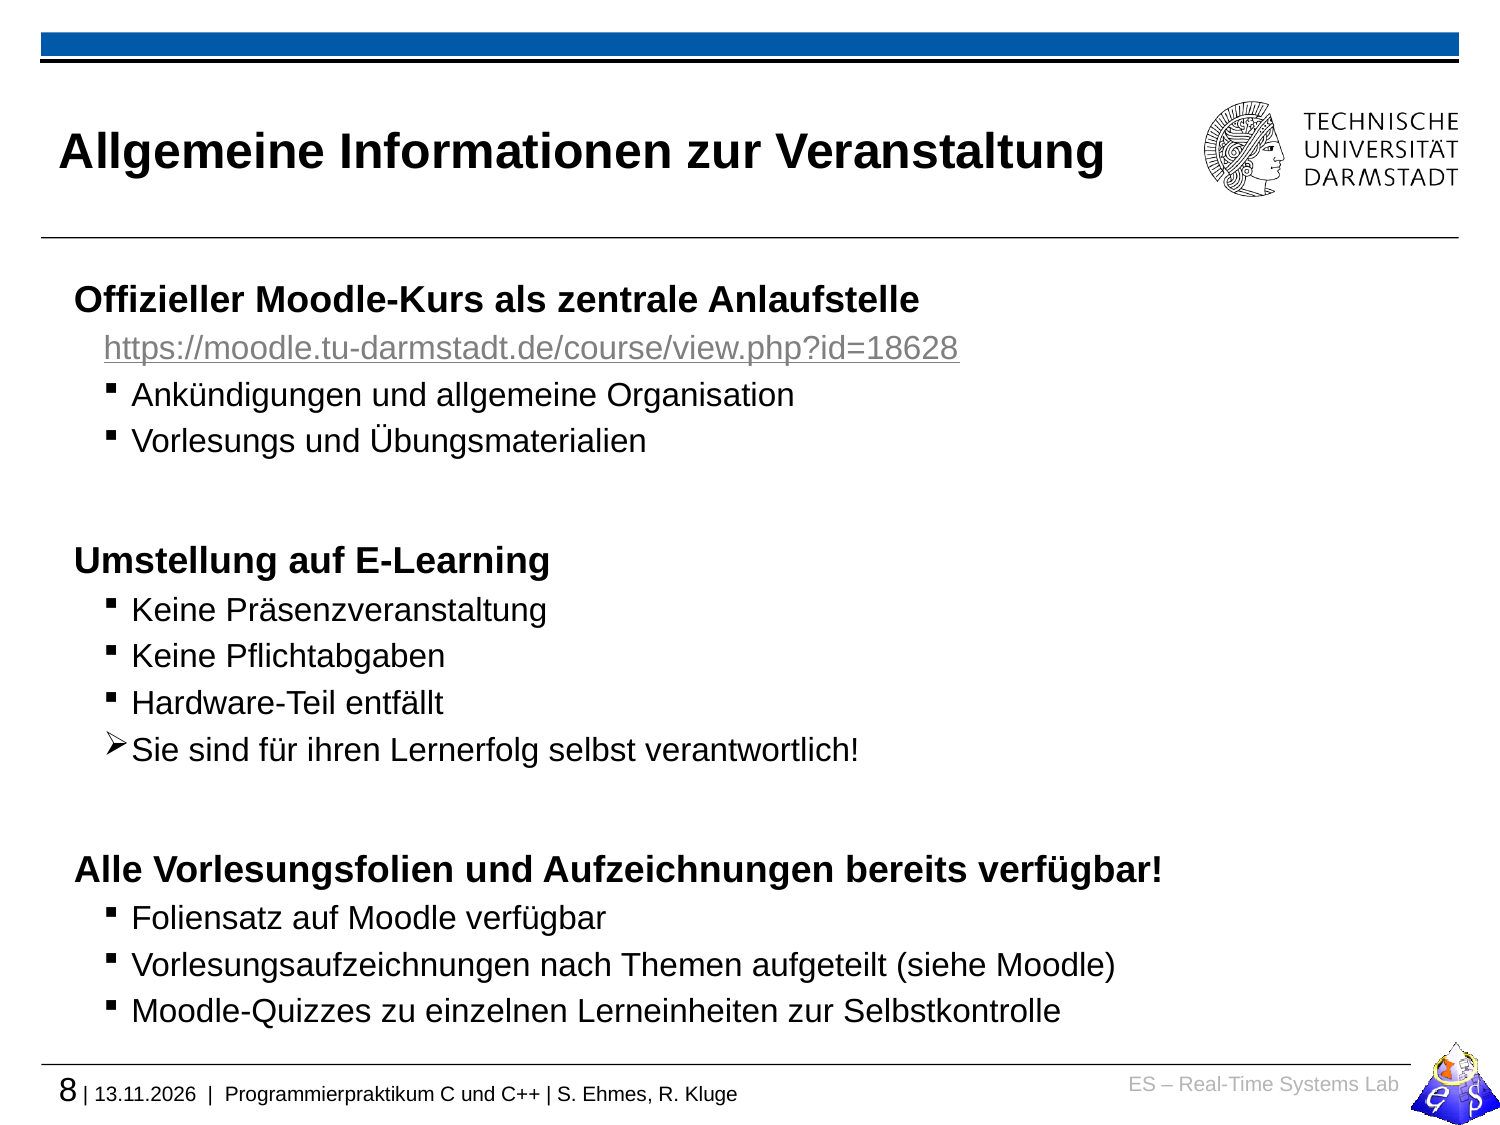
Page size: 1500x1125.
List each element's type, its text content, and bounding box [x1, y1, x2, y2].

picture [1411, 1041, 1500, 1125]
title Allgemeine Informationen zur Veranstaltung [58, 80, 1187, 218]
picture [1187, 84, 1483, 214]
list Offizieller Moodle-Kurs als zentrale Anlaufstelle https://moodle.tu-darmstadt.de/course/view.php?id=18628 Ankündigungen und allgemeine Organisation Vorlesungs und Übungsmaterialien Umstellung auf E-Learning Keine Präsenzveranstaltung Keine Pflichtabgaben Hardware-Teil entfällt Sie sind für ihren Lernerfolg selbst verantwortlich! Alle Vorlesungsfolien und Aufzeichnungen bereits verfügbar! Foliensatz auf Moodle verfügbar Vorlesungsaufzeichnungen nach Themen aufgeteilt (siehe Moodle) Moodle-Quizzes zu einzelnen Lerneinheiten zur Selbstkontrolle [58, 267, 1477, 1083]
